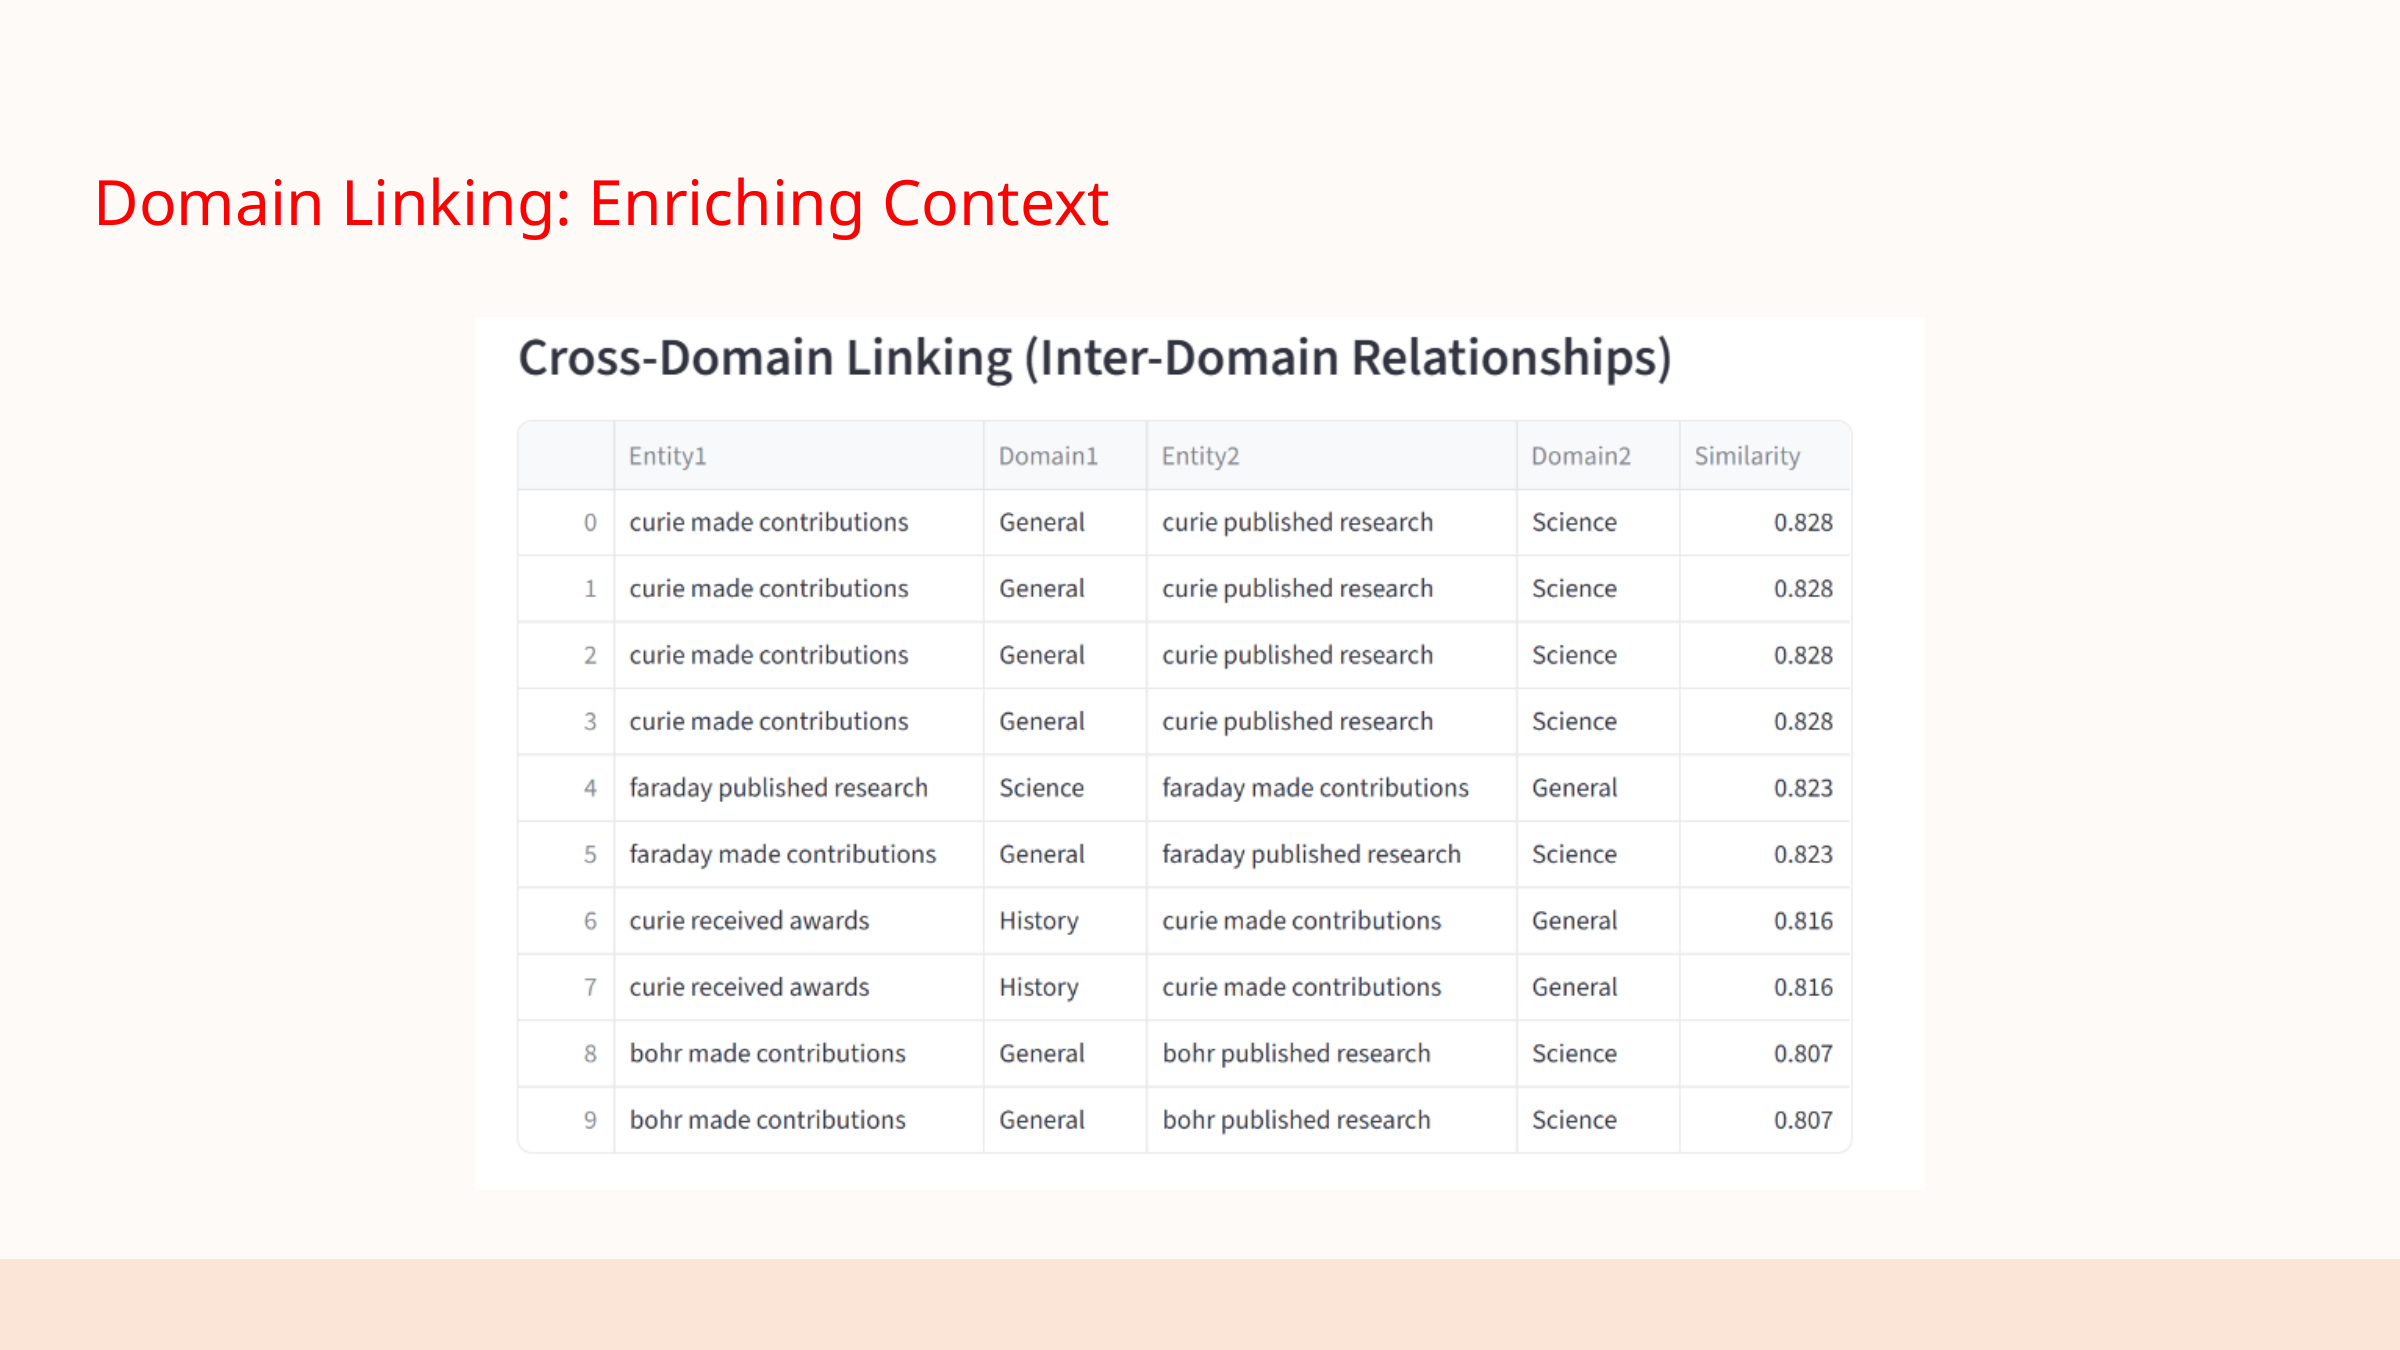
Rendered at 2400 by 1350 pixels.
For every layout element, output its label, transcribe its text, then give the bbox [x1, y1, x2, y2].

text_box [0, 1259, 2400, 1350]
text_box Domain Linking: Enriching Context [78, 155, 1572, 246]
picture [475, 317, 1925, 1190]
